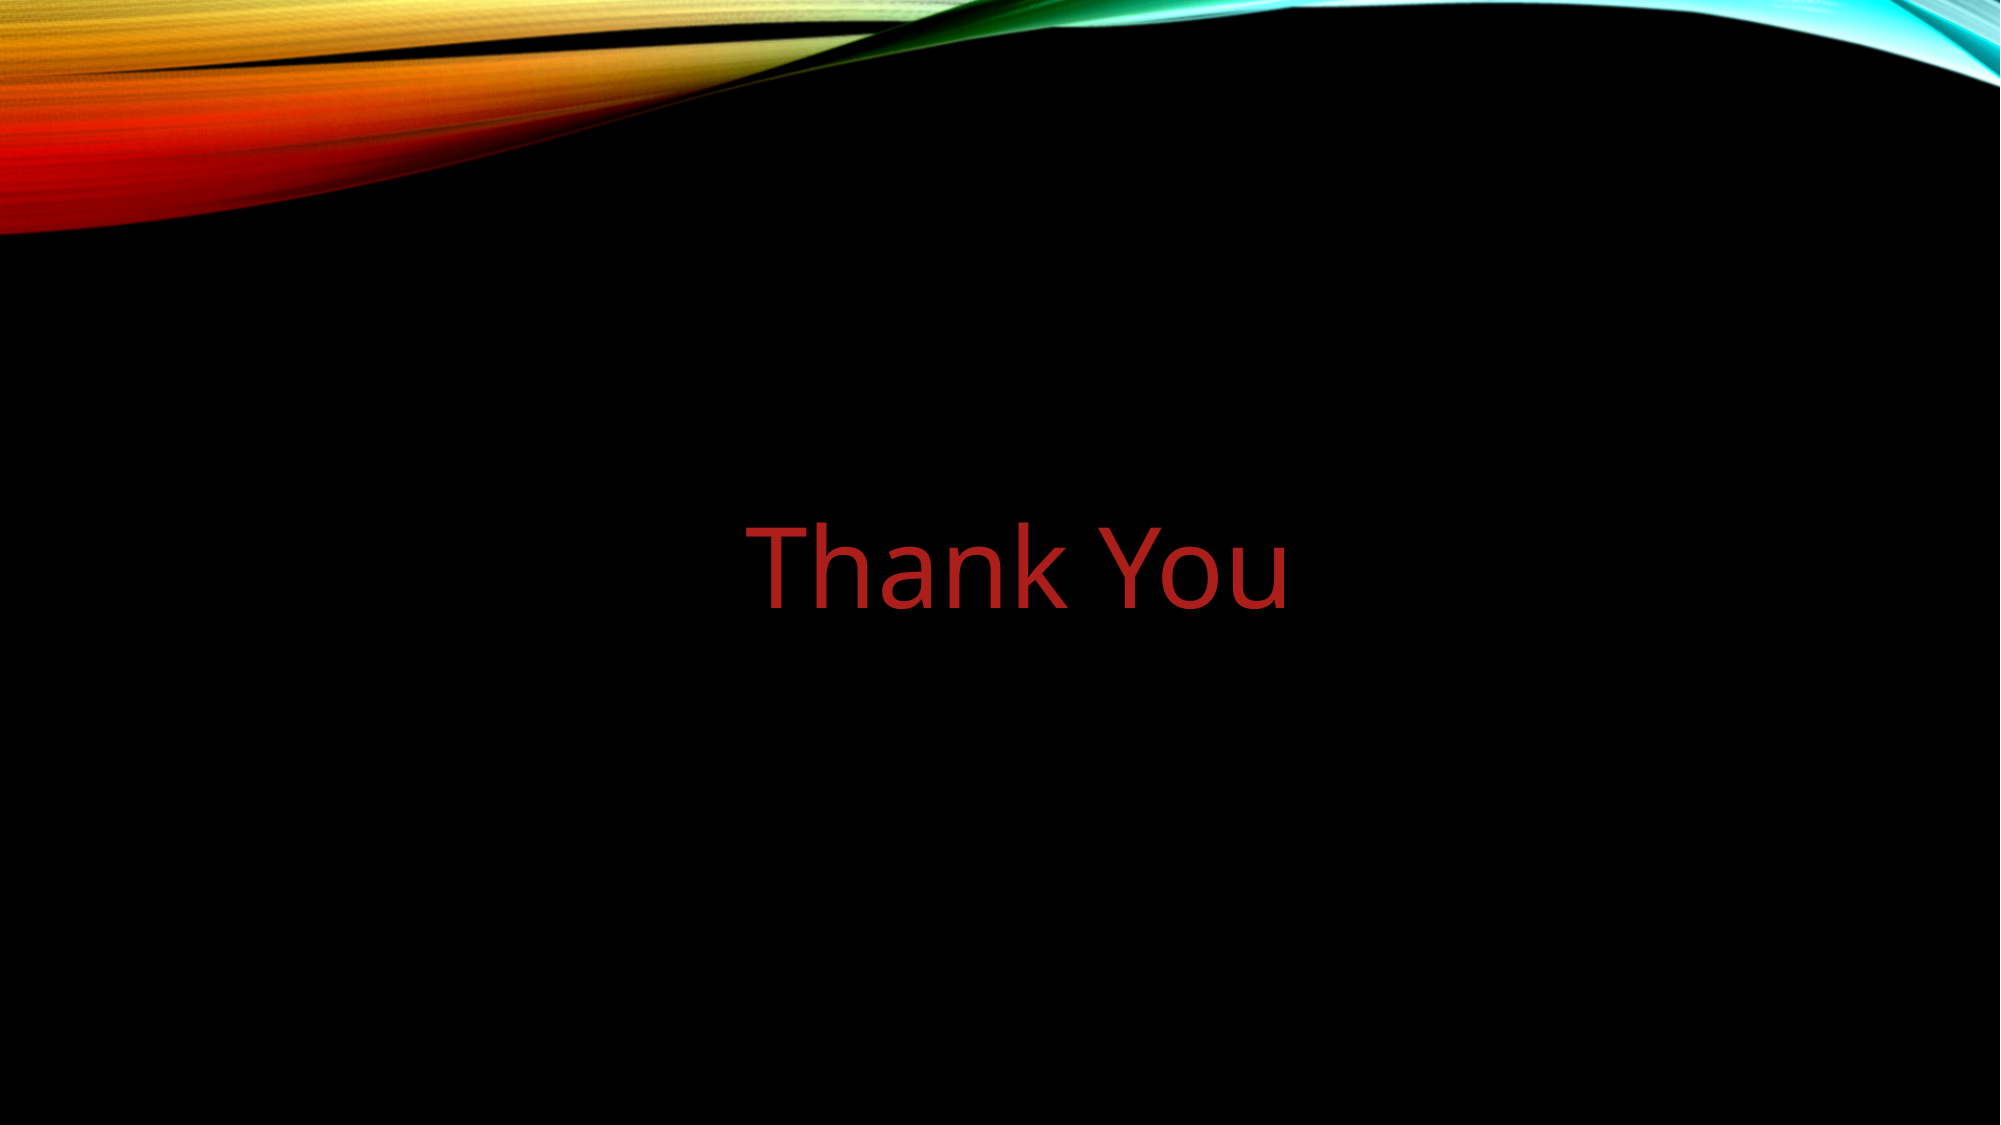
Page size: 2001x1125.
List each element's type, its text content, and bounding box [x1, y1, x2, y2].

picture [0, 0, 2000, 237]
list Thank You [306, 503, 1734, 774]
